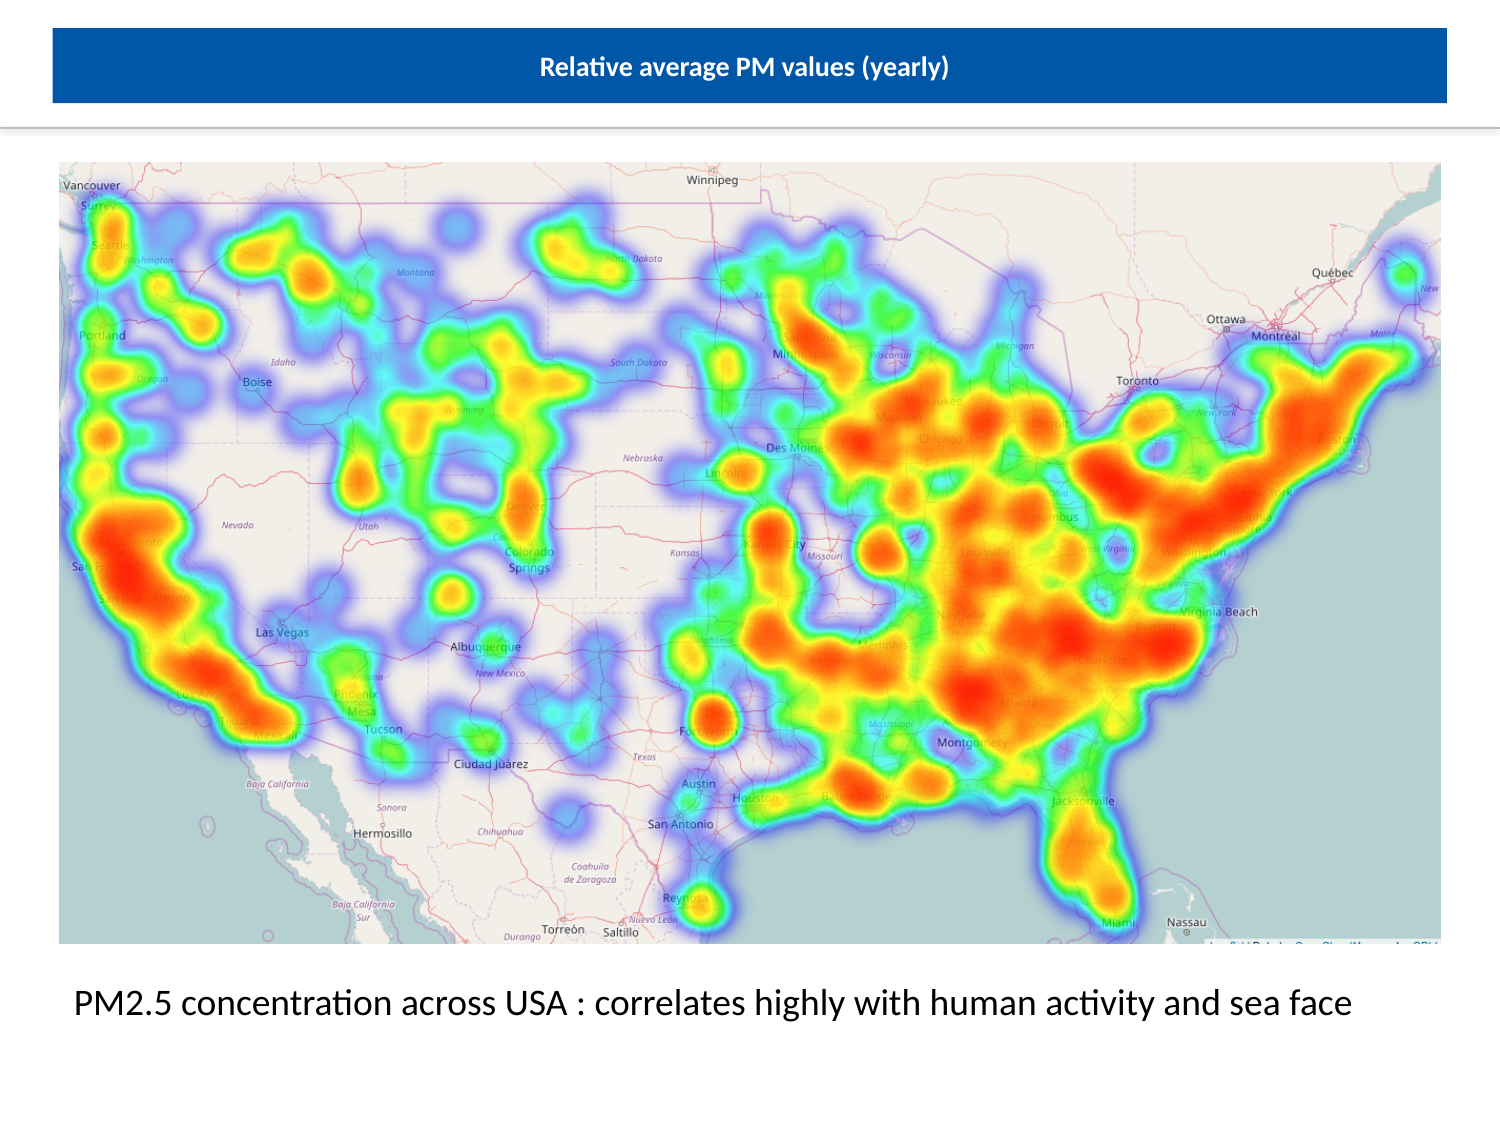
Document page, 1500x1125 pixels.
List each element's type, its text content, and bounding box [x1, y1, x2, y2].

text_box PM2.5 concentration across USA : correlates highly with human activity and sea face [59, 970, 1447, 1031]
list Relative average PM values (yearly) [52, 28, 1447, 104]
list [58, 162, 1441, 944]
